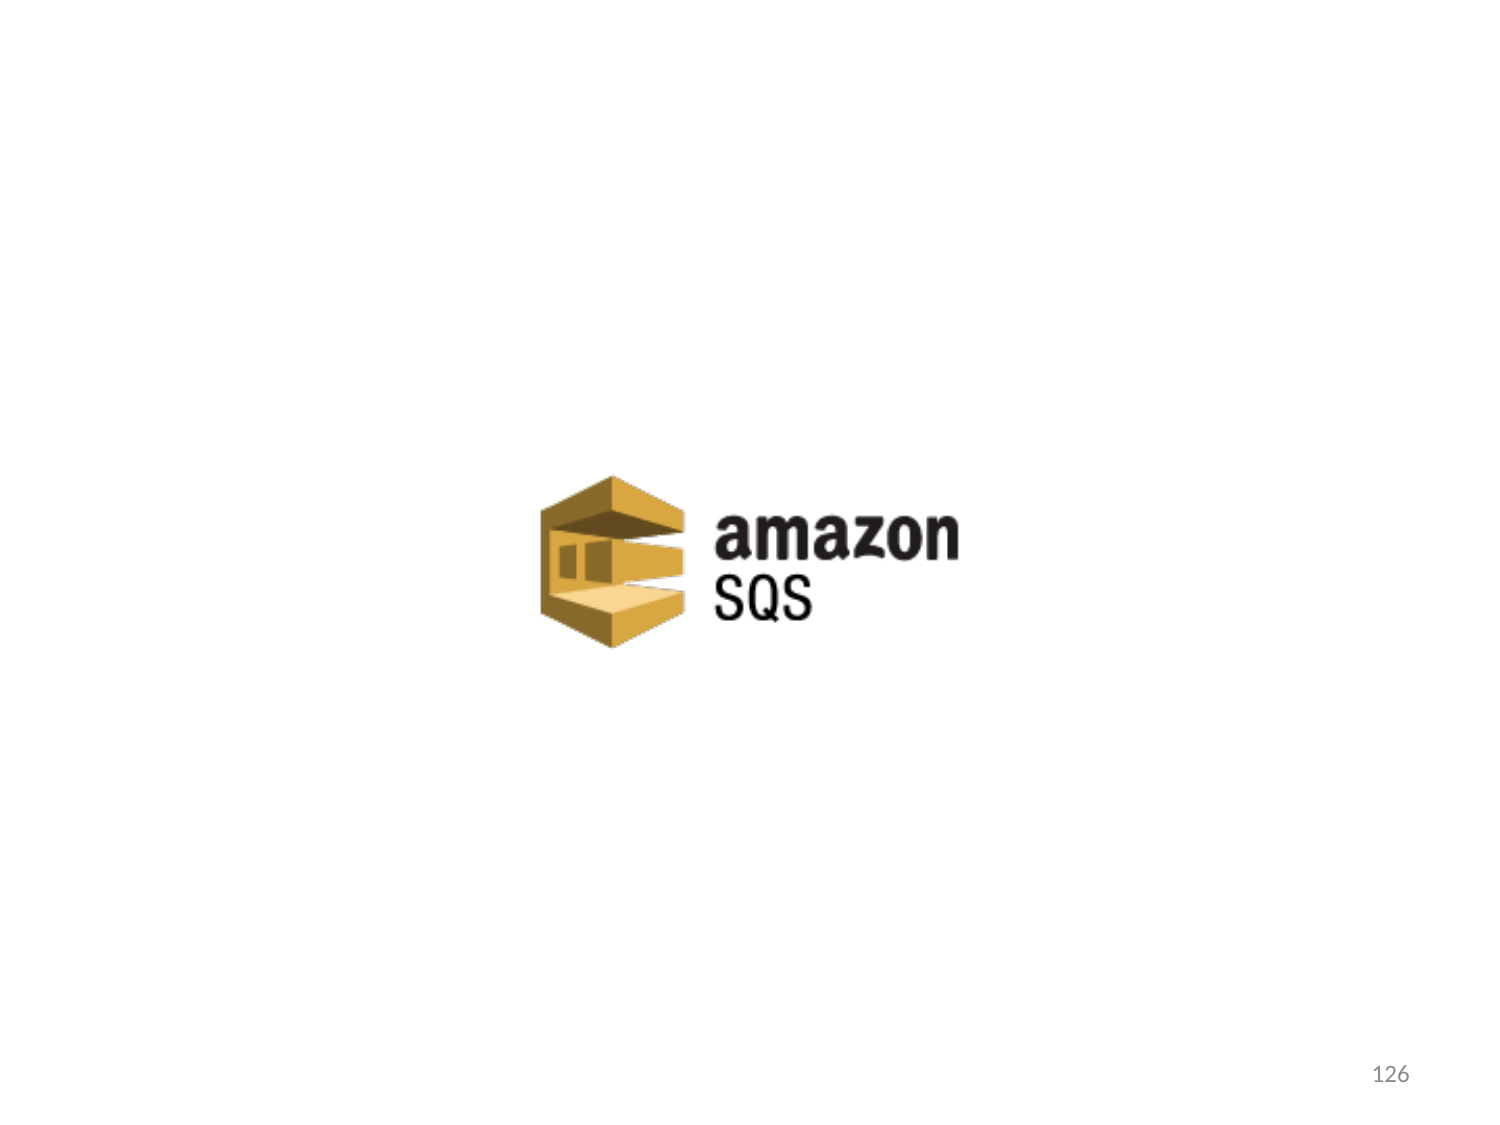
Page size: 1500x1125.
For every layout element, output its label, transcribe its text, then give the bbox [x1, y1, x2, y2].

slide_number 126 [1074, 1042, 1425, 1103]
picture [478, 426, 1021, 699]
